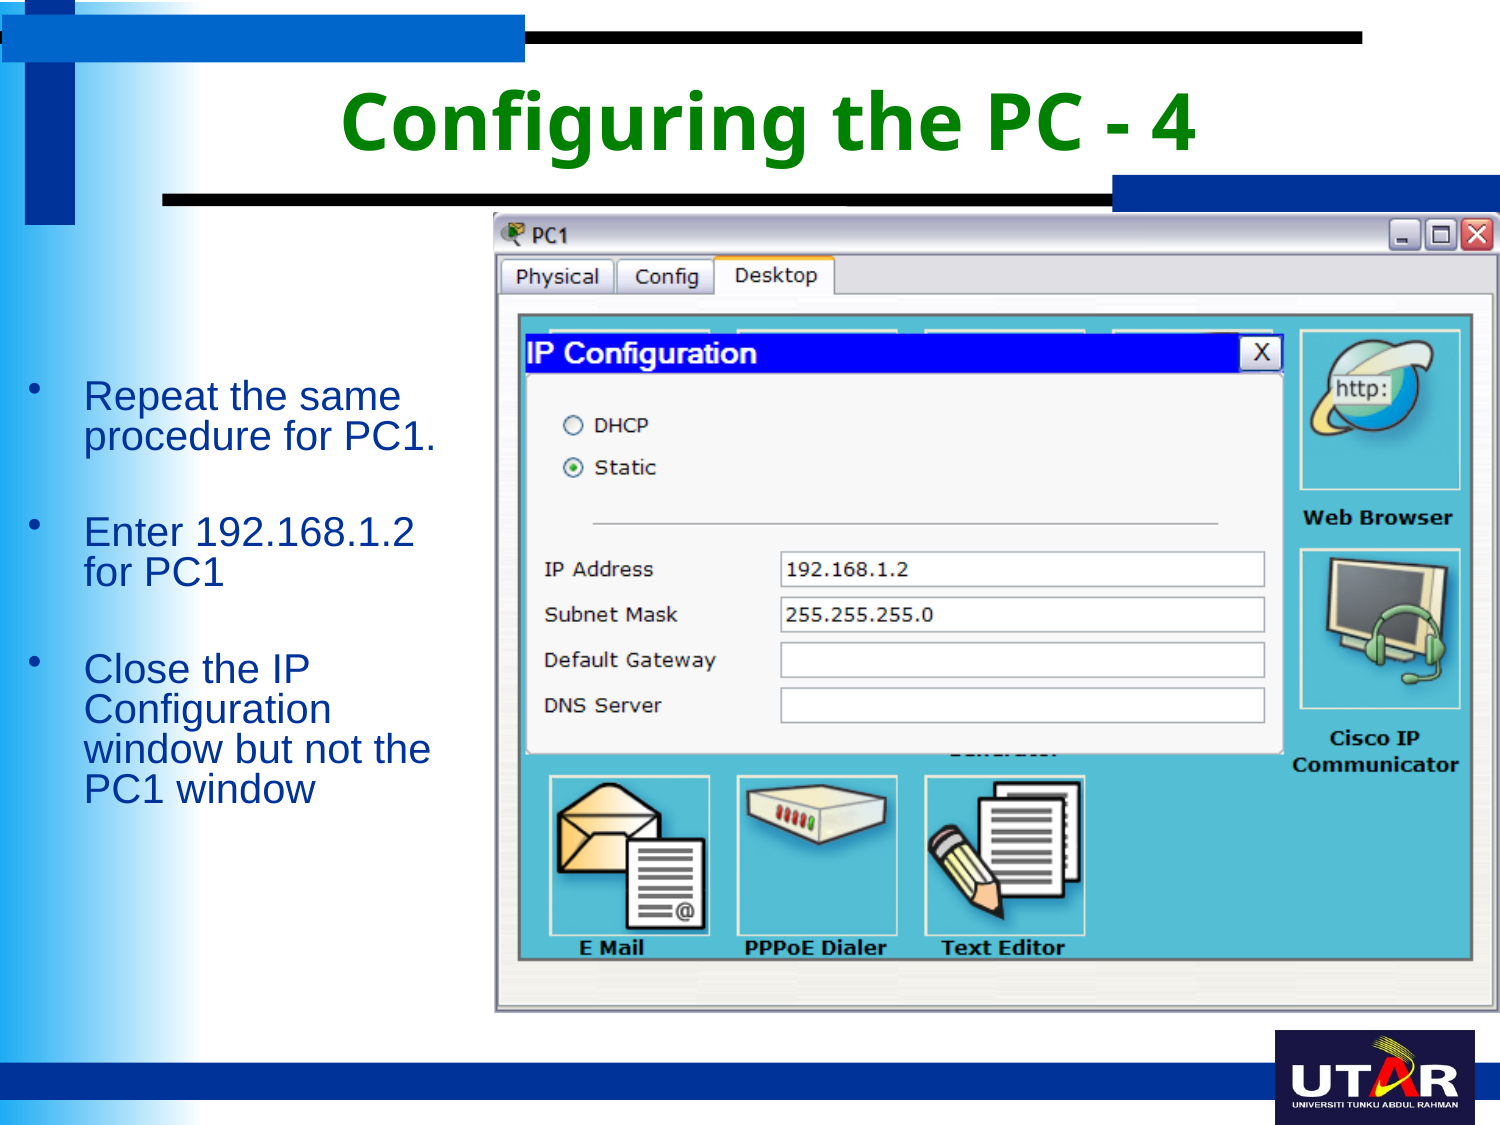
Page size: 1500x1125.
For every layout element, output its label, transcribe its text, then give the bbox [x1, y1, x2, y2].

list Repeat the same procedure for PC1. Enter 192.168.1.2 for PC1 Close the IP Configuration window but not the PC1 window [12, 370, 476, 876]
picture [1275, 1030, 1475, 1125]
picture [493, 212, 1500, 1013]
title Configuring the PC - 4 [74, 49, 1463, 188]
